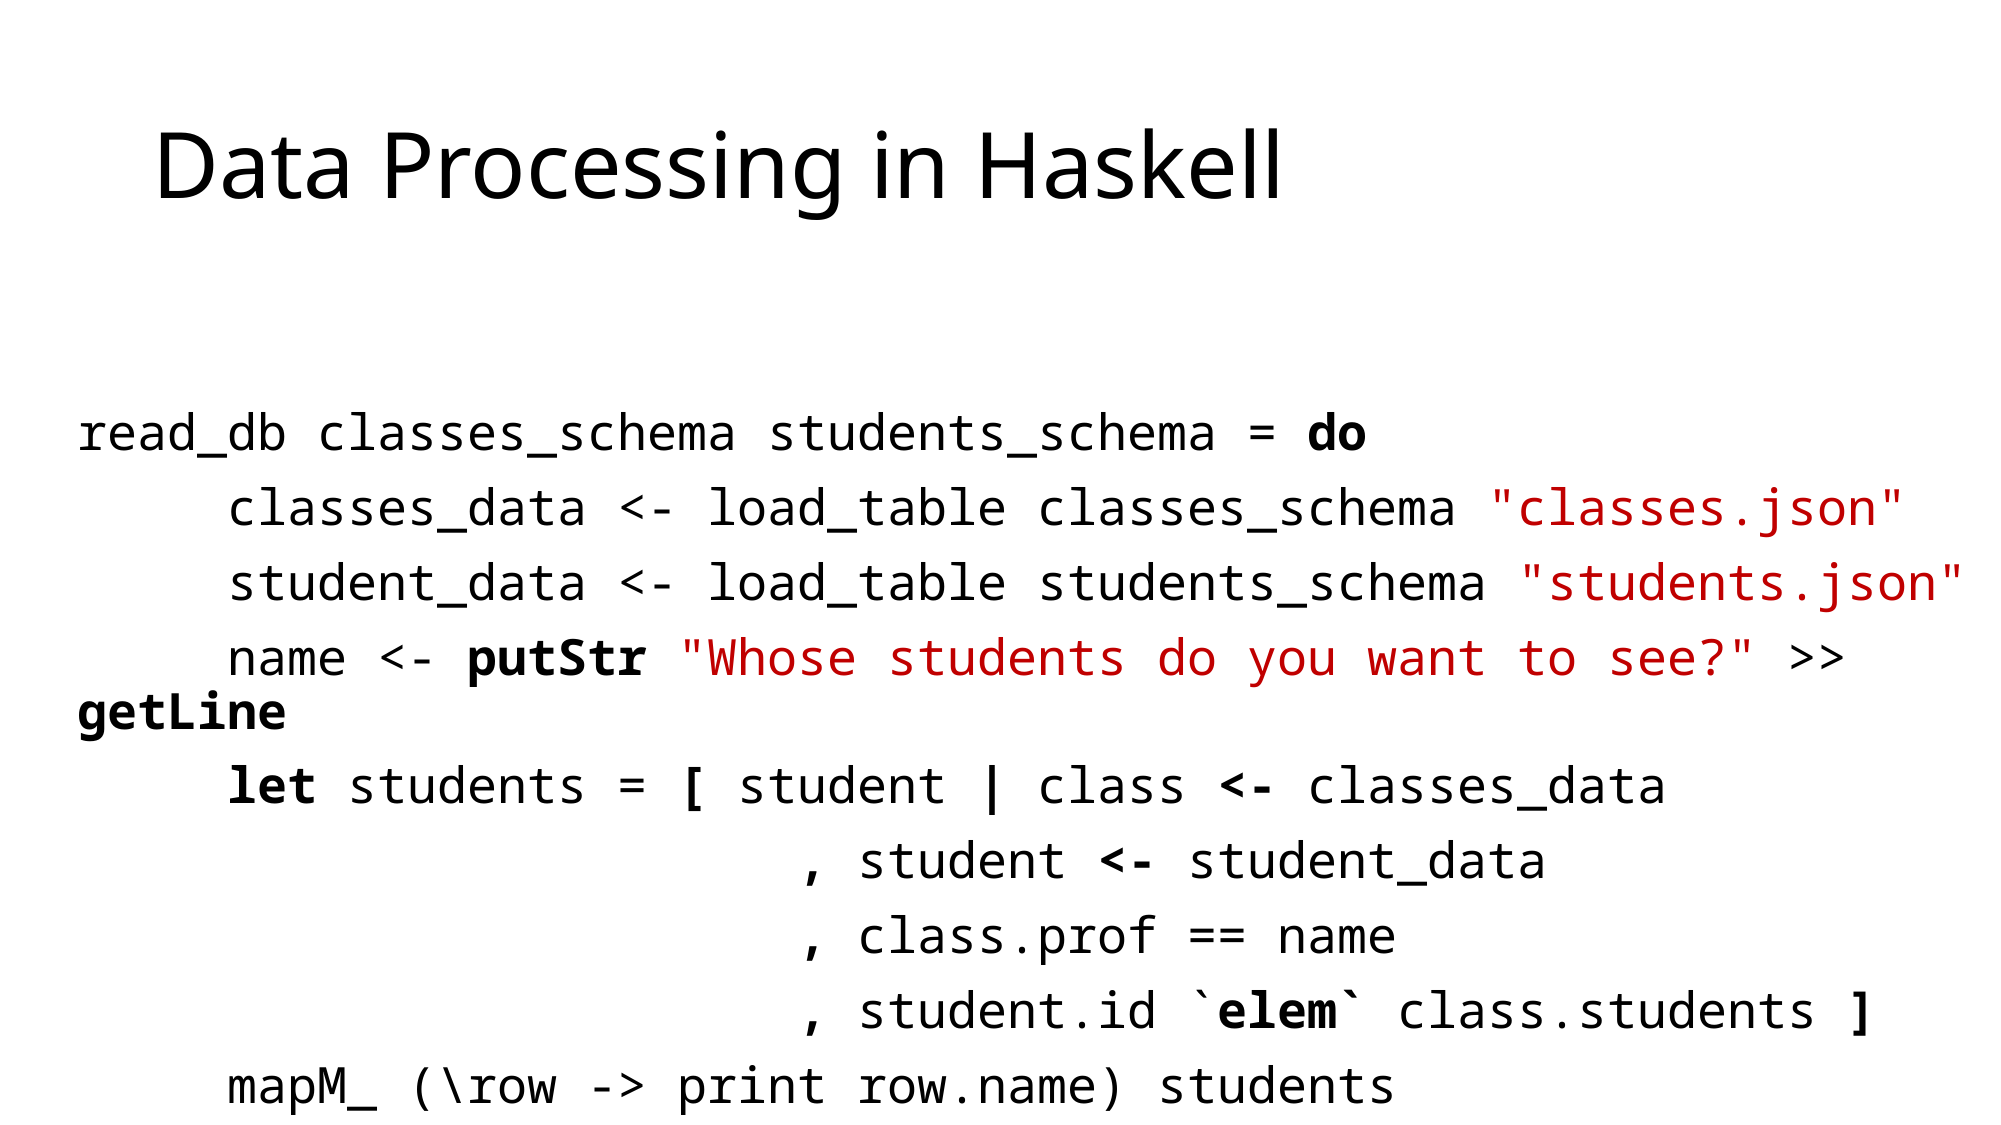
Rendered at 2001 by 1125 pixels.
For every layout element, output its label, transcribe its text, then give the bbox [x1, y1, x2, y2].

title Data Processing in Haskell [137, 59, 1863, 278]
list read_db classes_schema students_schema = do classes_data <- load_table classes_schema "classes.json" student_data <- load_table students_schema "students.json" name <- putStr "Whose students do you want to see?" >> getLine let students = [ student | class <- classes_data , student <- student_data , class.prof == name , student.id `elem` class.students ] mapM_ (\row -> print row.name) students [62, 399, 2000, 1114]
